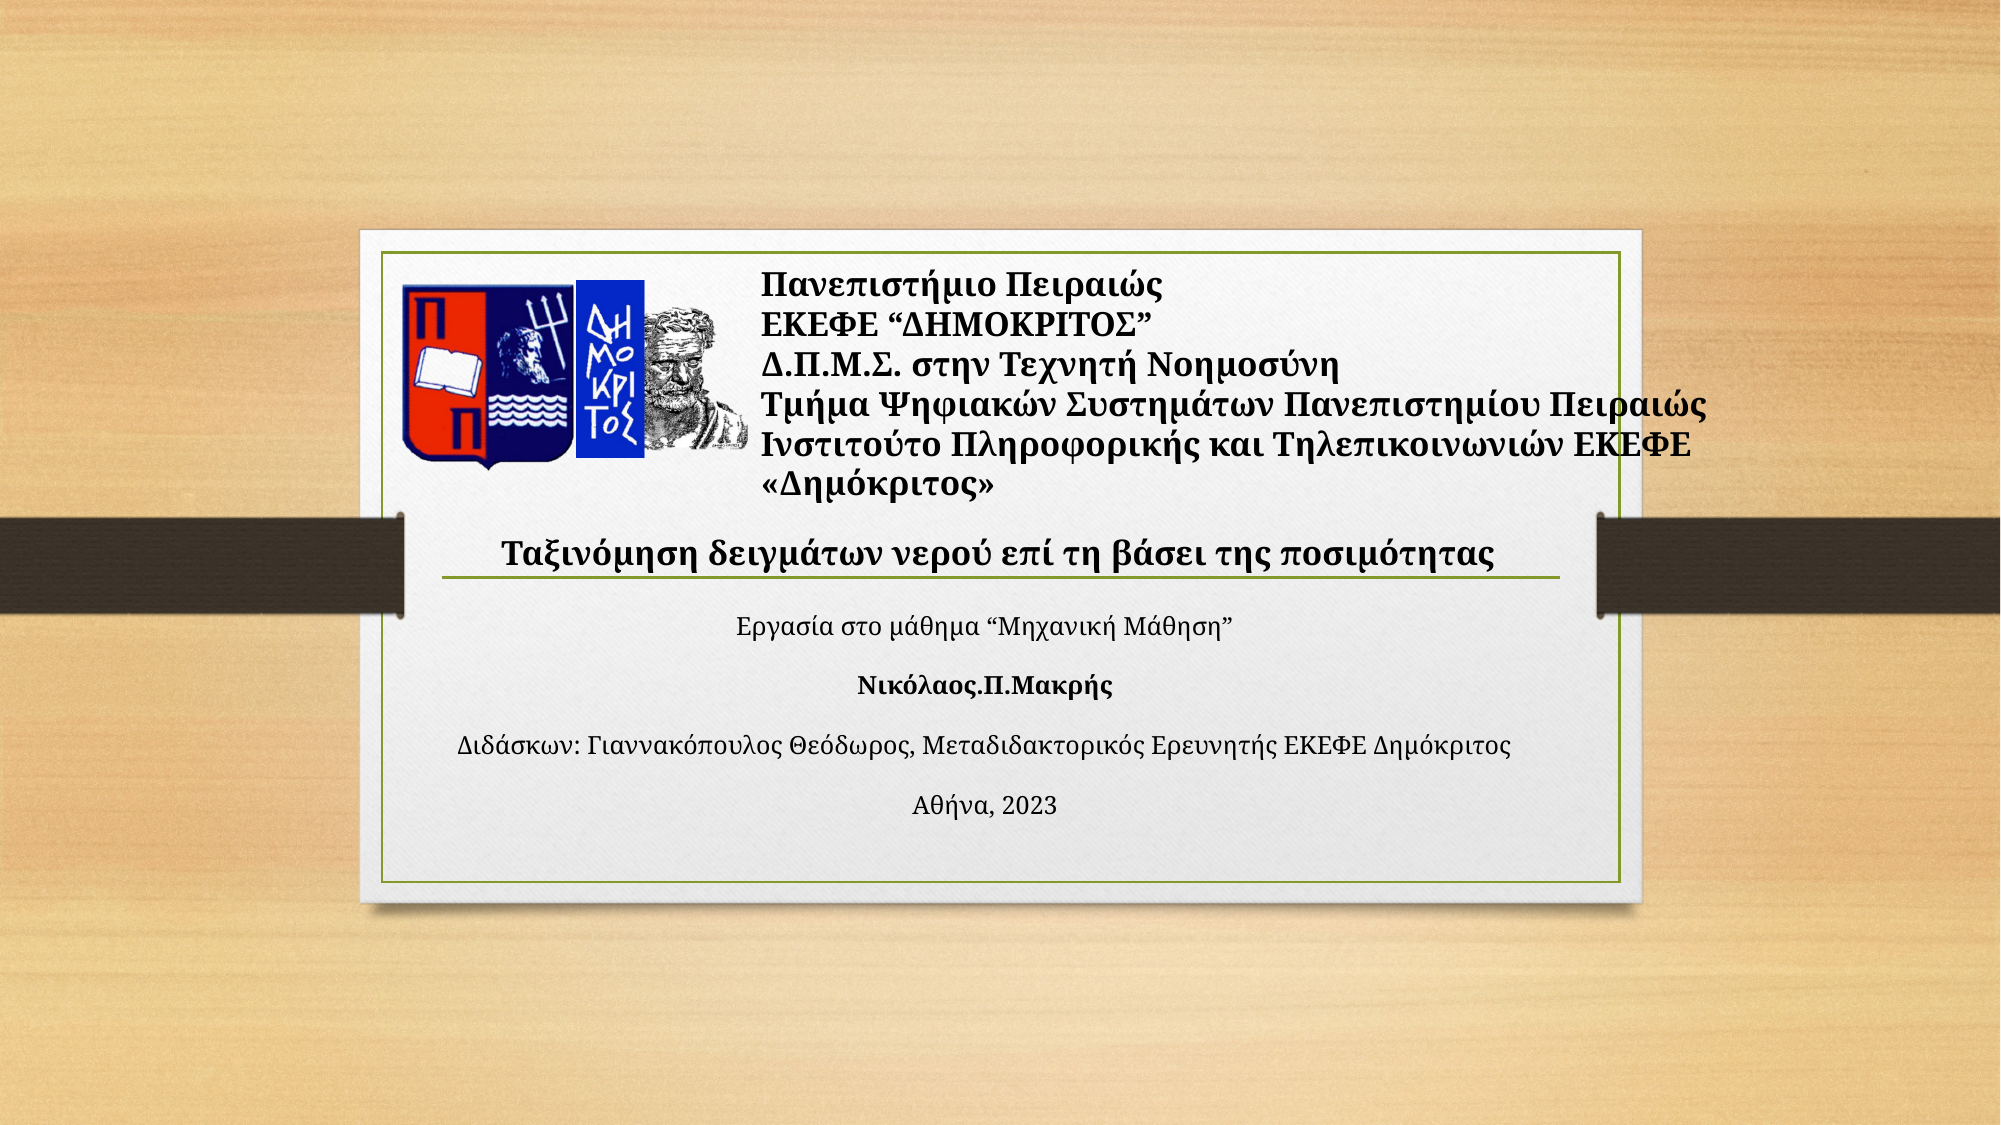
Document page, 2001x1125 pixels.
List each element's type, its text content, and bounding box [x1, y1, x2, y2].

text_box Πανεπιστήμιο Πειραιώς ΕΚΕΦΕ “ΔΗΜΟΚΡΙΤΟΣ” Δ.Π.Μ.Σ. στην Τεχνητή Νοημοσύνη Τμήμα Ψηφιακών Συστημάτων Πανεπιστημίου Πειραιώς Ινστιτούτο Πληροφορικής και Τηλεπικοινωνιών ΕΚΕΦΕ «Δημόκριτος» [746, 255, 1918, 510]
picture [0, 0, 2001, 1125]
text_box Εργασία στο μάθημα “Μηχανική Μάθηση” Νικόλαος.Π.Μακρής Διδάσκων: Γιαννακόπουλος Θεόδωρος, Μεταδιδακτορικός Ερευνητής ΕΚΕΦΕ Δημόκριτος Αθήνα, 2023 [405, 602, 1565, 827]
text_box Ταξινόμηση δειγμάτων νερού επί τη βάσει της ποσιμότητας [210, 524, 1787, 580]
